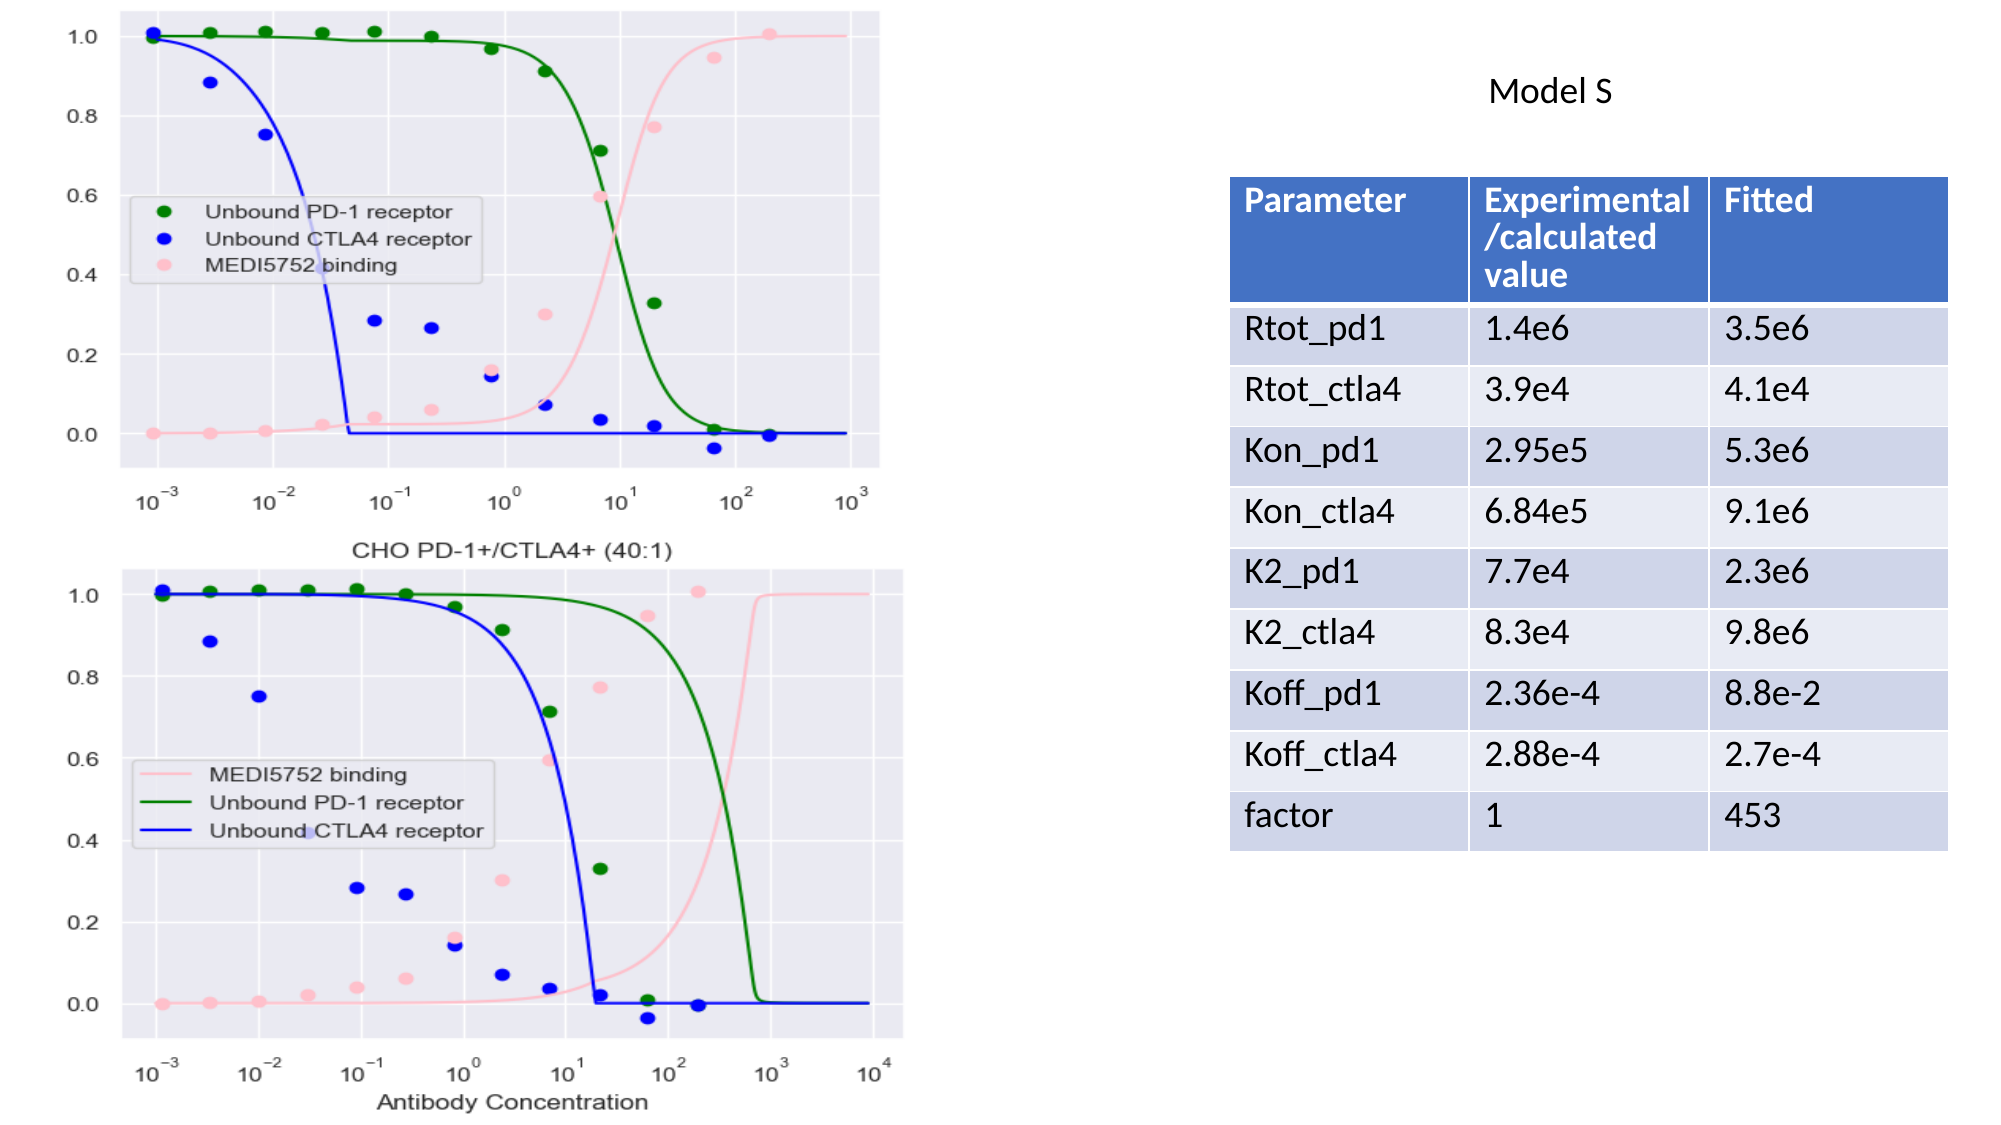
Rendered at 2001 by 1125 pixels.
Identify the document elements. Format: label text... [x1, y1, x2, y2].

table_cell 1.4e6 [1470, 308, 1708, 365]
table_cell 6.84e5 [1470, 488, 1708, 547]
table_cell 453 [1710, 792, 1948, 851]
table_cell Koff_pd1 [1230, 671, 1468, 730]
table_cell 4.1e4 [1710, 367, 1948, 426]
table_cell 9.1e6 [1710, 488, 1948, 547]
table_cell Koff_ctla4 [1230, 732, 1468, 791]
table_cell 8.3e4 [1470, 610, 1708, 669]
table_cell 2.95e5 [1470, 427, 1708, 486]
table_cell 5.3e6 [1710, 427, 1948, 486]
table_cell Kon_ctla4 [1230, 488, 1468, 547]
table_cell 7.7e4 [1470, 549, 1708, 608]
table_cell Rtot_ctla4 [1230, 367, 1468, 426]
table_cell 3.5e6 [1710, 308, 1948, 365]
picture [50, 0, 895, 526]
picture [50, 530, 919, 1125]
table_cell Rtot_pd1 [1230, 308, 1468, 365]
table_cell 2.36e-4 [1470, 671, 1708, 730]
table_cell K2_ctla4 [1230, 610, 1468, 669]
table_cell factor [1230, 792, 1468, 851]
table_cell 2.88e-4 [1470, 732, 1708, 791]
table_header Fitted [1710, 177, 1948, 302]
table_cell 3.9e4 [1470, 367, 1708, 426]
table_cell 2.7e-4 [1710, 732, 1948, 791]
table_cell Kon_pd1 [1230, 427, 1468, 486]
table_cell 1 [1470, 792, 1708, 851]
table_cell K2_pd1 [1230, 549, 1468, 608]
text_box Model S [1473, 59, 1628, 119]
table_header Parameter [1230, 177, 1468, 302]
table_cell 9.8e6 [1710, 610, 1948, 669]
table_header Experimental/calculated value [1470, 177, 1708, 302]
table_cell 8.8e-2 [1710, 671, 1948, 730]
table_cell 2.3e6 [1710, 549, 1948, 608]
